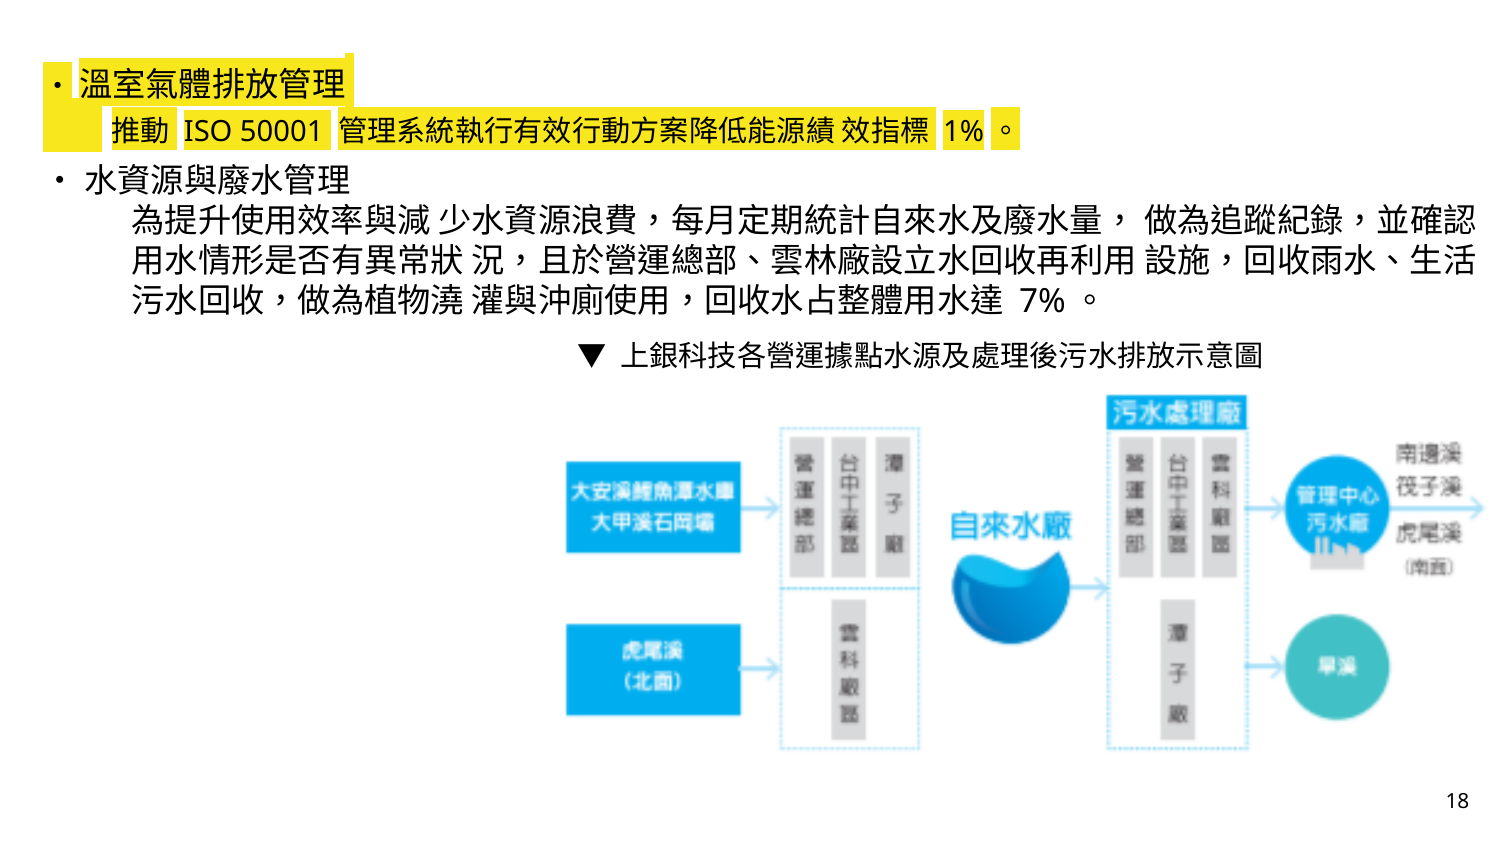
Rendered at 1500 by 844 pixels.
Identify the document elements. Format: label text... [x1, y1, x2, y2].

text_box ▼ 上銀科技各營運據點水源及處理後污水排放示意圖 [562, 321, 1500, 381]
text_box •水資源與廢水管理 為提升使用效率與減 少水資源浪費，每月定期統計自來水及廢水量， 做為追蹤紀錄，並確認用水情形是否有異常狀 況，且於營運總部、雲林廠設立水回收再利用 設施，回收雨水、生活污水回收，做為植物澆 灌與沖廁使用，回收水占整體用水達 7%。 [28, 144, 1500, 637]
picture [562, 381, 1500, 765]
slide_number ‹#› [1394, 774, 1484, 834]
list •溫室氣體排放管理 推動 ISO 50001 管理系統執行有效行動方案降低能源績 效指標 1%。 [28, 12, 1041, 144]
